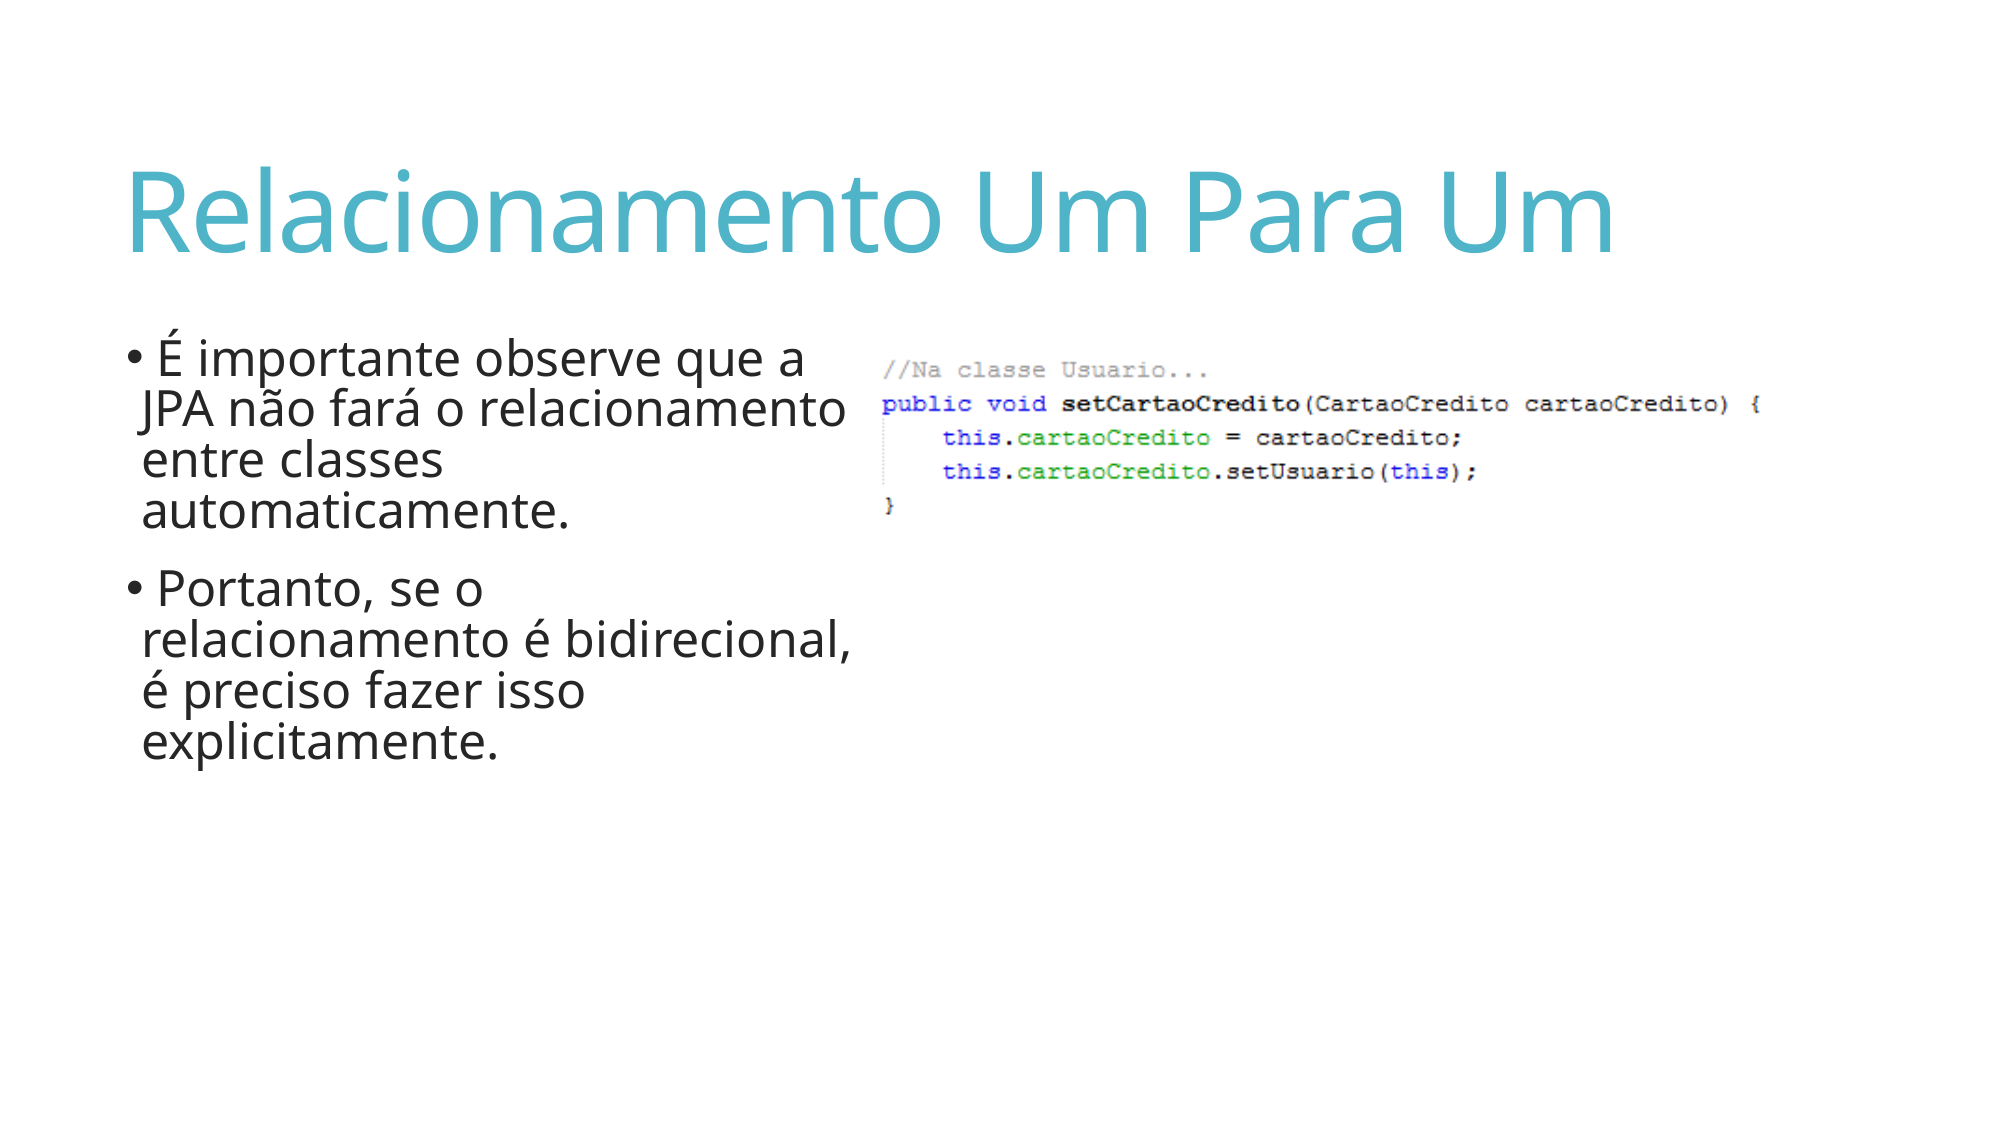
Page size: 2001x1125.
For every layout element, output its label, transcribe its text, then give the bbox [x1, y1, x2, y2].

title Relacionamento Um Para Um [107, 81, 1875, 354]
list É importante observe que a JPA não fará o relacionamento entre classes automaticamente. Portanto, se o relacionamento é bidirecional, é preciso fazer isso explicitamente. [111, 327, 876, 946]
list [878, 353, 1769, 530]
